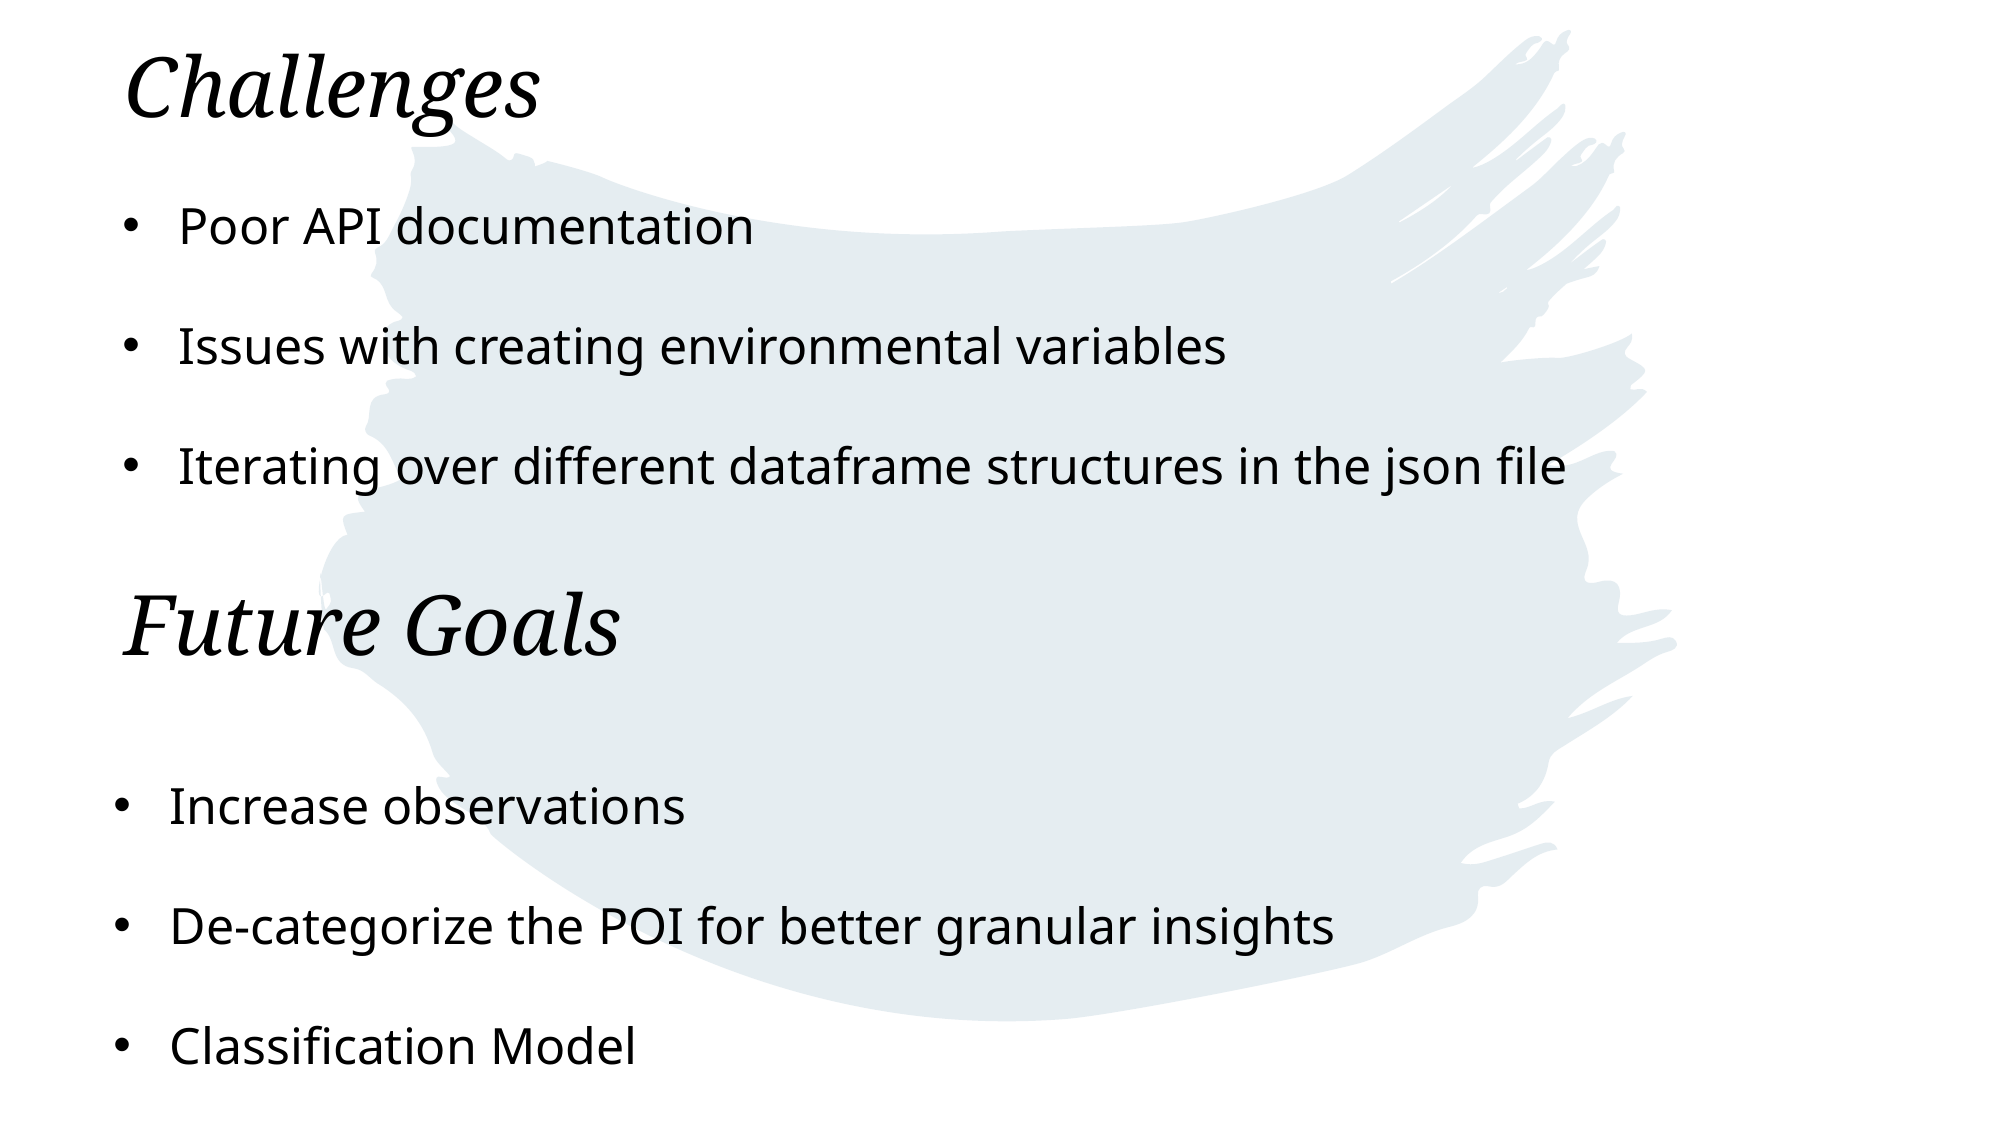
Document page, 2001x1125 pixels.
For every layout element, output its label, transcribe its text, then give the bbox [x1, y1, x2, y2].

text_box Future Goals [0, 574, 754, 683]
text_box Increase observations De-categorize the POI for better granular insights Classification Model [98, 707, 1598, 1125]
title Challenges [0, 36, 714, 145]
text_box Poor API documentation Issues with creating environmental variables Iterating over different dataframe structures in the json file [107, 186, 1595, 547]
